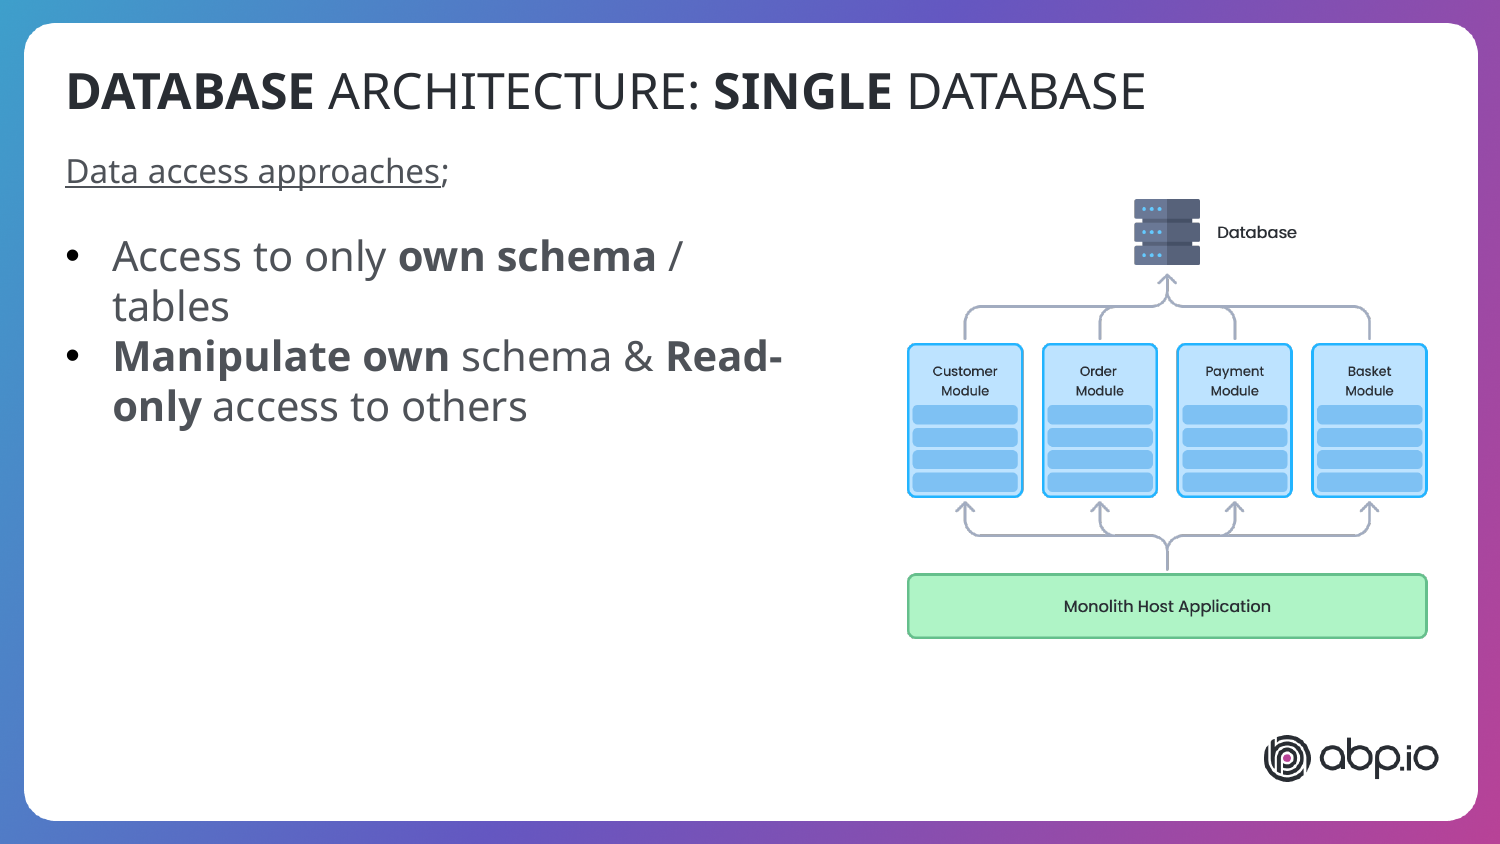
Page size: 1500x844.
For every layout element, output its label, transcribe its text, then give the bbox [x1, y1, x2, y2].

picture [0, 0, 1500, 844]
text_box Data access approaches; Access to only own schema / tables Manipulate own schema & Read-only access to others [50, 135, 828, 714]
text_box DATABASE ARCHITECTURE: SINGLE DATABASE [50, 44, 1430, 136]
